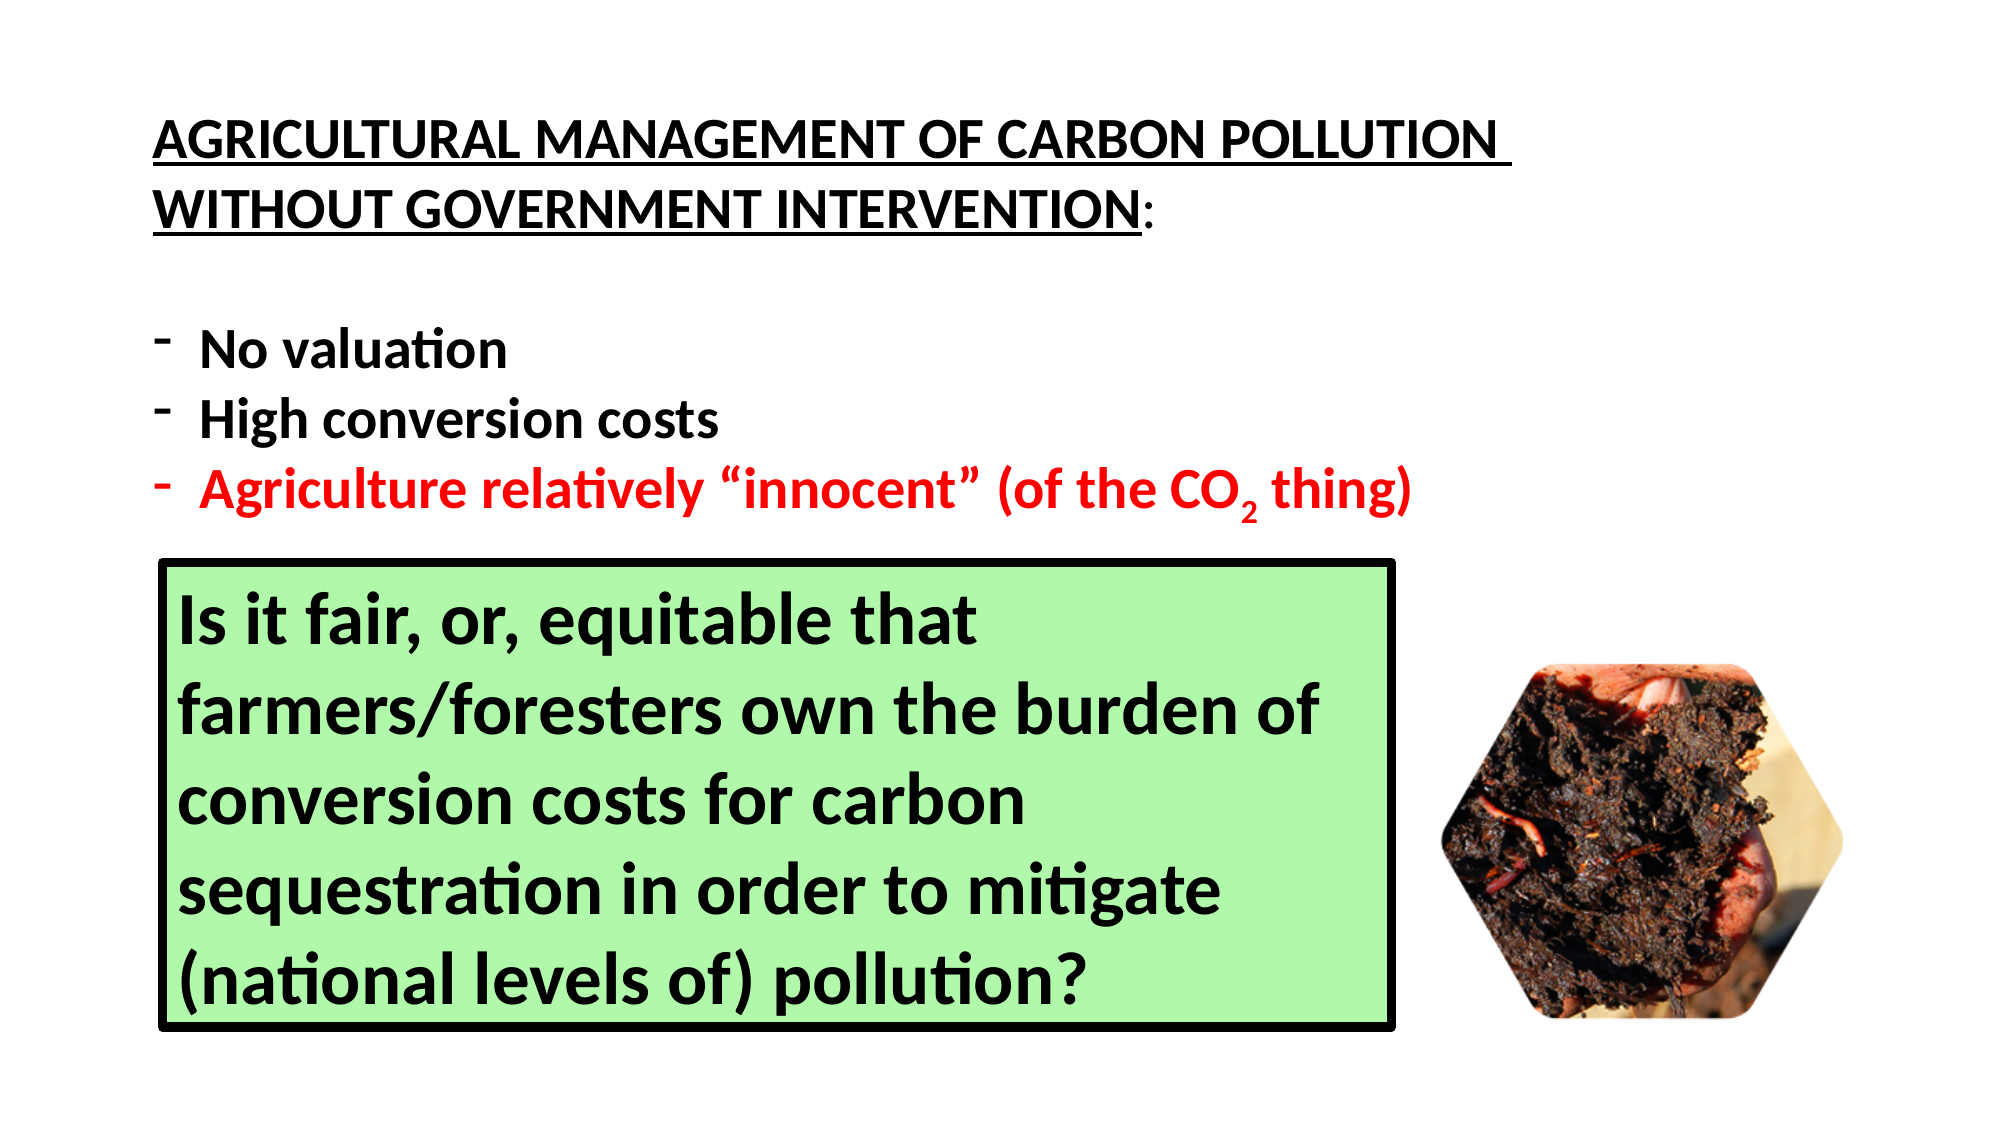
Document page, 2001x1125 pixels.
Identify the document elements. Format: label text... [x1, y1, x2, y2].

picture [1426, 649, 1861, 1033]
text_box Is it fair, or, equitable that farmers/foresters own the burden of conversion costs for carbon sequestration in order to mitigate (national levels of) pollution? [162, 562, 1392, 1028]
text_box AGRICULTURAL MANAGEMENT OF CARBON POLLUTION WITHOUT GOVERNMENT INTERVENTION: No valuation High conversion costs Agriculture relatively “innocent” (of the CO2 thing) [138, 92, 1986, 608]
